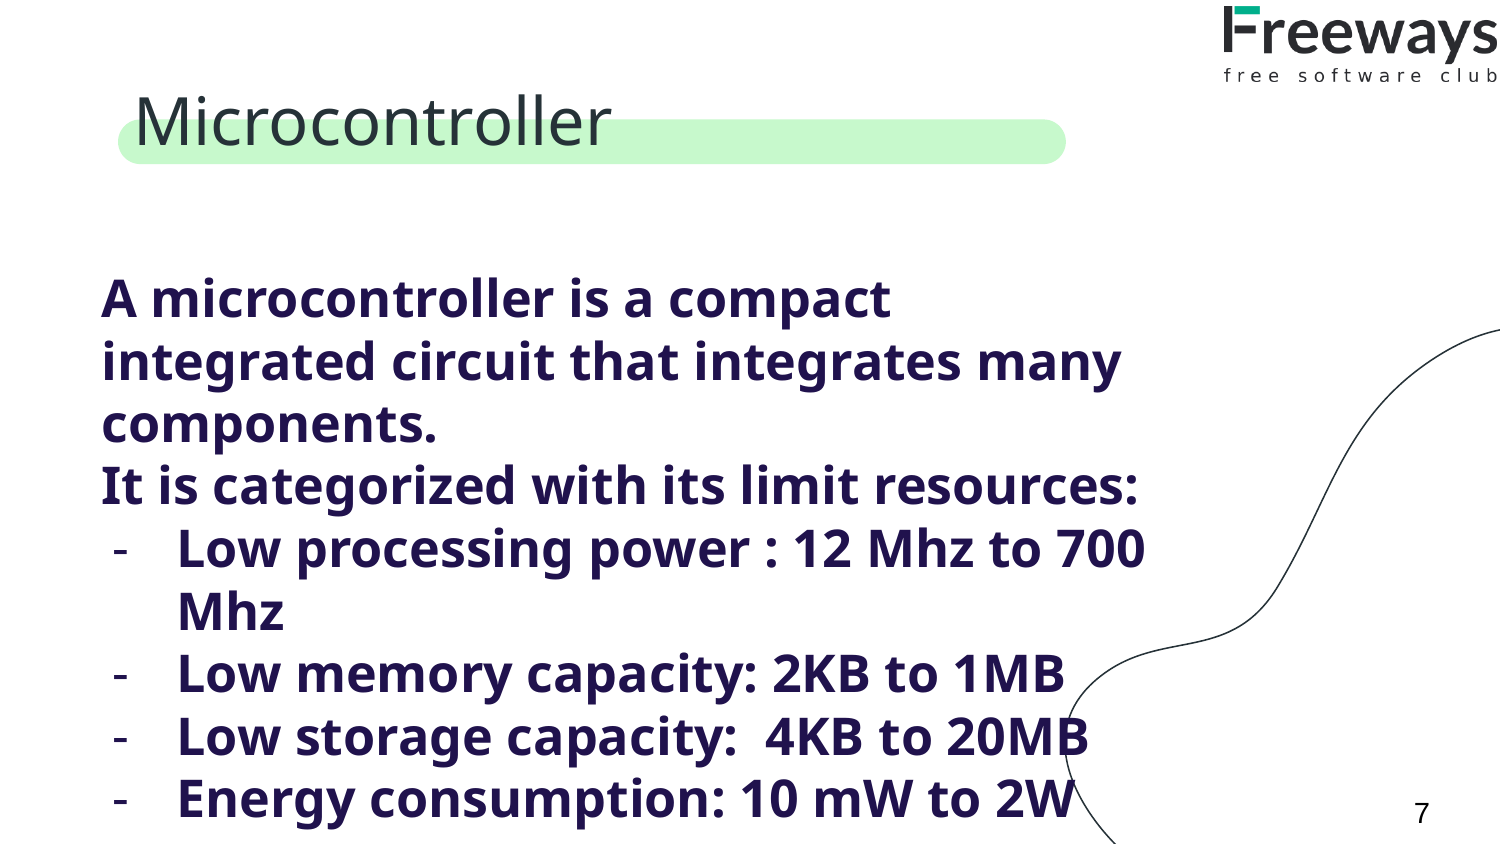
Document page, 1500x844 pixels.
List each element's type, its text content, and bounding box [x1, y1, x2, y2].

title Microcontroller [118, 63, 1382, 165]
text_box A microcontroller is a compact integrated circuit that integrates many components. It is categorized with its limit resources: Low processing power : 12 Mhz to 700 Mhz Low memory capacity: 2KB to 1MB Low storage capacity: 4KB to 20MB Energy consumption: 10 mW to 2W [86, 250, 1170, 844]
picture [1224, 5, 1497, 82]
slide_number ‹#› [1398, 779, 1489, 844]
